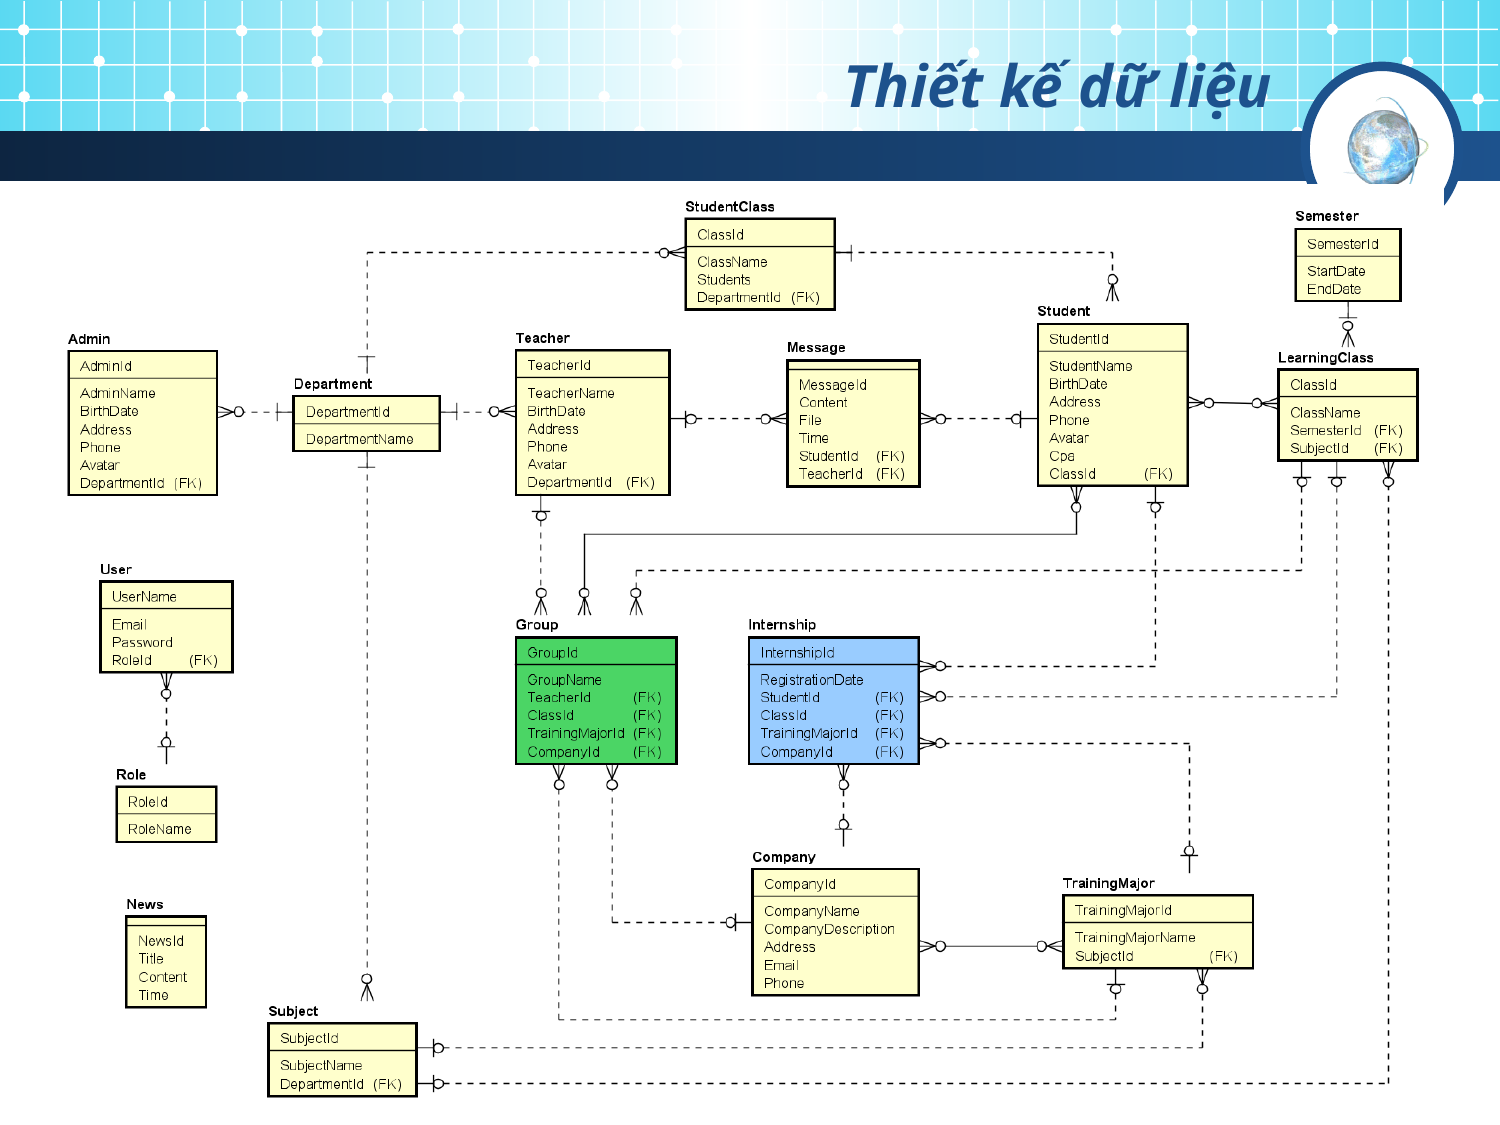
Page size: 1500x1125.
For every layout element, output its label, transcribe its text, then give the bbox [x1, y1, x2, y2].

picture [56, 72, 1454, 1125]
title Thiết kế dữ liệu [75, 37, 1288, 130]
